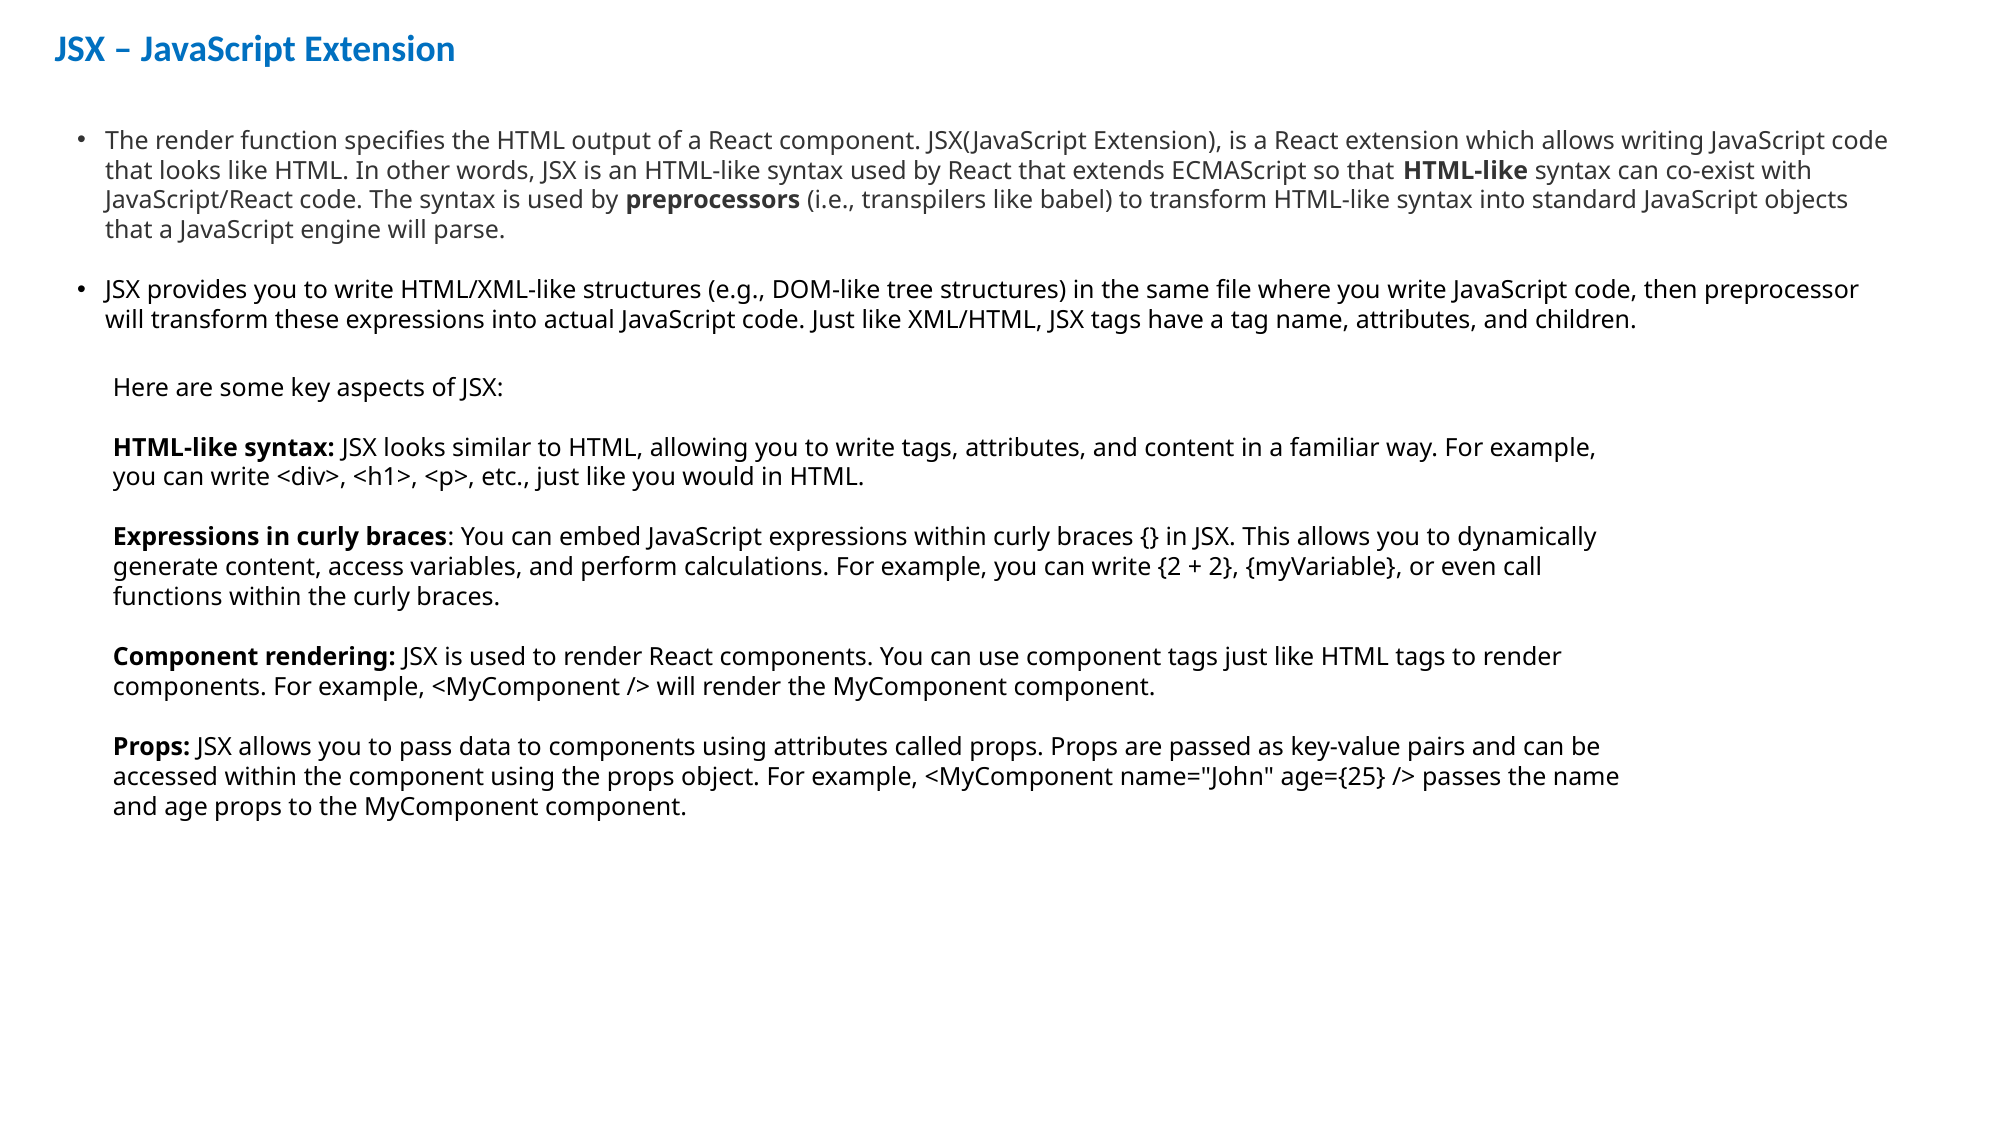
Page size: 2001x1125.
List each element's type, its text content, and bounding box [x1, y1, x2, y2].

text_box Here are some key aspects of JSX: HTML-like syntax: JSX looks similar to HTML, allowing you to write tags, attributes, and content in a familiar way. For example, you can write <div>, <h1>, <p>, etc., just like you would in HTML. Expressions in curly braces: You can embed JavaScript expressions within curly braces {} in JSX. This allows you to dynamically generate content, access variables, and perform calculations. For example, you can write {2 + 2}, {myVariable}, or even call functions within the curly braces. Component rendering: JSX is used to render React components. You can use component tags just like HTML tags to render components. For example, <MyComponent /> will render the MyComponent component. Props: JSX allows you to pass data to components using attributes called props. Props are passed as key-value pairs and can be accessed within the component using the props object. For example, <MyComponent name="John" age={25} /> passes the name and age props to the MyComponent component. [98, 363, 1649, 828]
text_box JSX – JavaScript Extension [39, 16, 1014, 77]
text_box The render function specifies the HTML output of a React component. JSX(JavaScript Extension), is a React extension which allows writing JavaScript code that looks like HTML. In other words, JSX is an HTML-like syntax used by React that extends ECMAScript so that HTML-like syntax can co-exist with JavaScript/React code. The syntax is used by preprocessors (i.e., transpilers like babel) to transform HTML-like syntax into standard JavaScript objects that a JavaScript engine will parse. JSX provides you to write HTML/XML-like structures (e.g., DOM-like tree structures) in the same file where you write JavaScript code, then preprocessor will transform these expressions into actual JavaScript code. Just like XML/HTML, JSX tags have a tag name, attributes, and children. [62, 116, 1908, 342]
